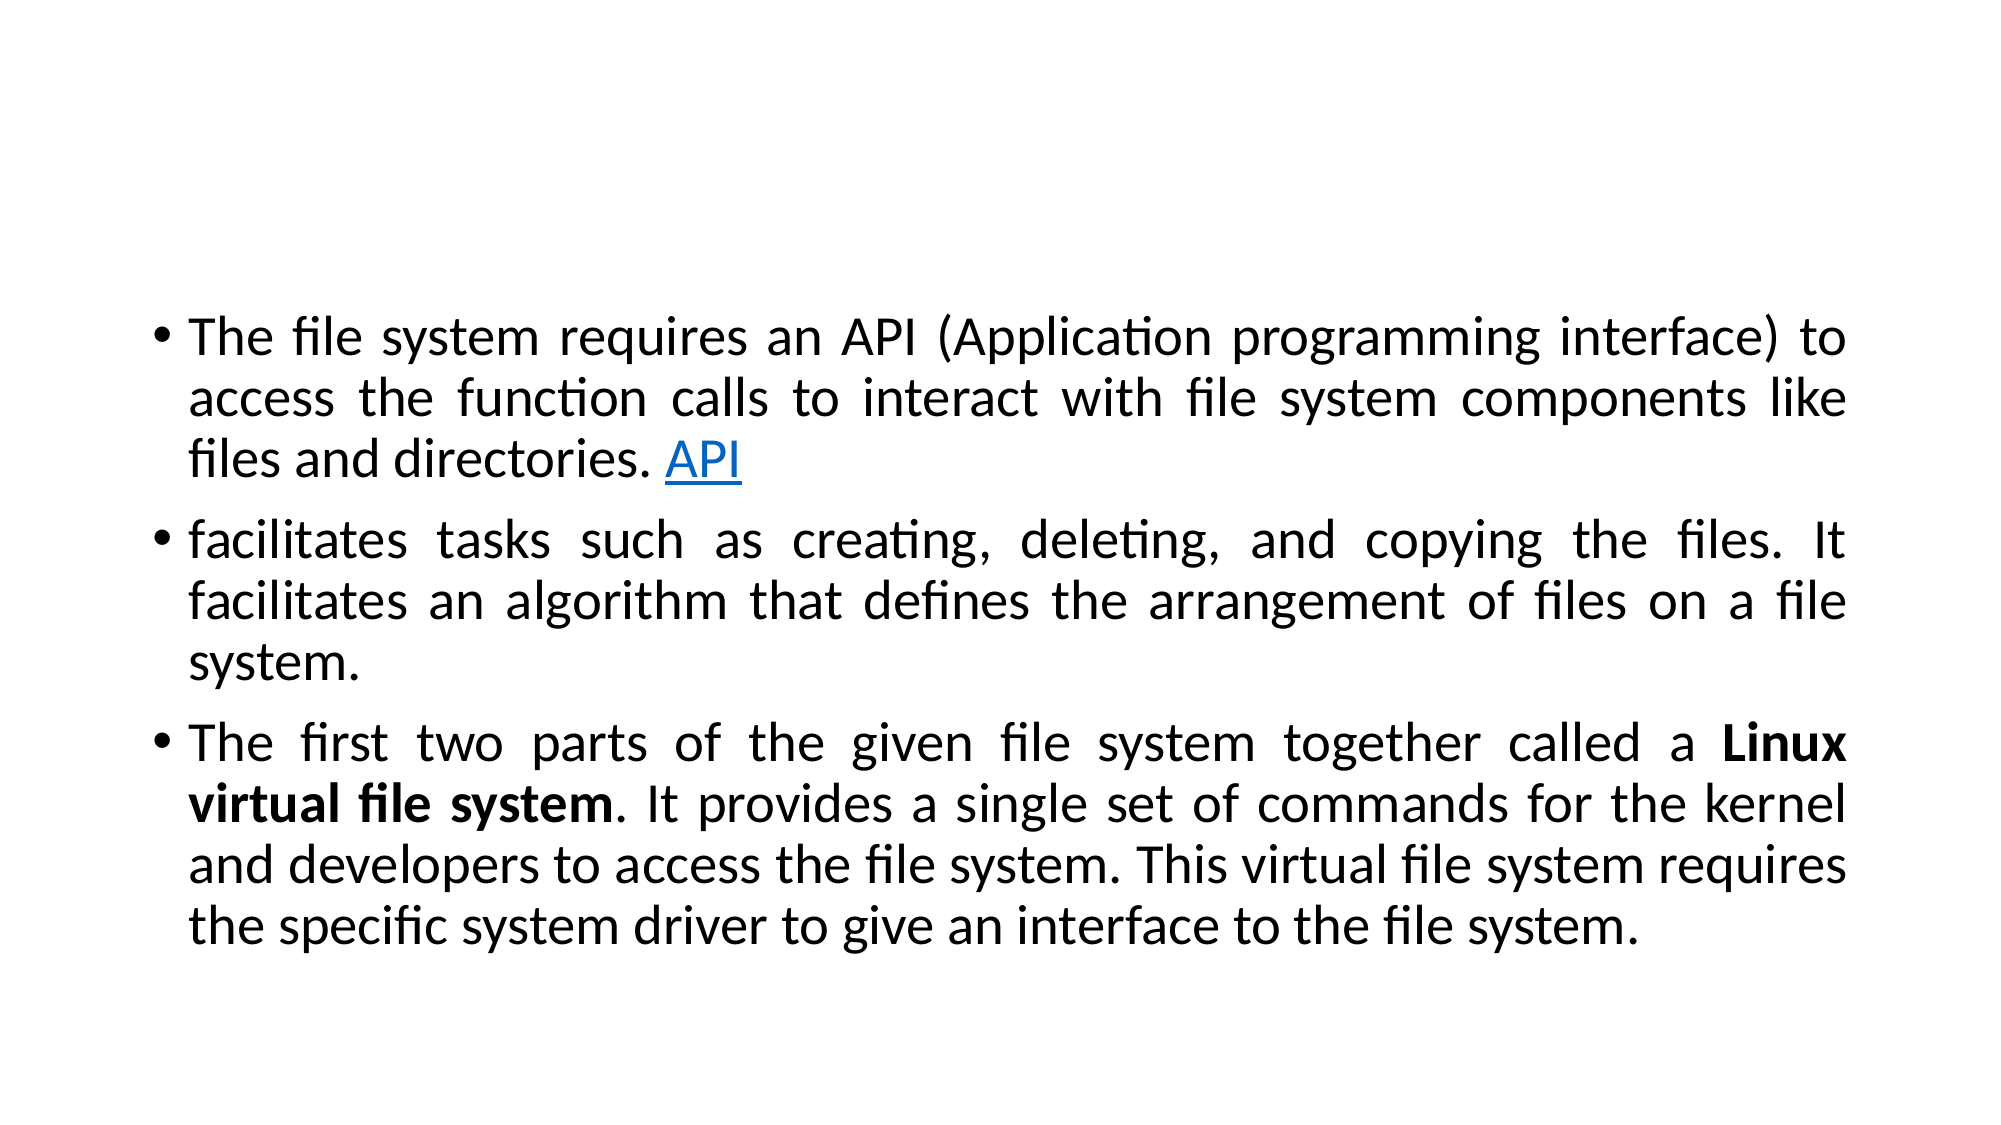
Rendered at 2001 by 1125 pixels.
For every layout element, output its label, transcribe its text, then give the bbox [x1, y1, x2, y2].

list The file system requires an API (Application programming interface) to access the function calls to interact with file system components like files and directories. API facilitates tasks such as creating, deleting, and copying the files. It facilitates an algorithm that defines the arrangement of files on a file system. The first two parts of the given file system together called a Linux virtual file system. It provides a single set of commands for the kernel and developers to access the file system. This virtual file system requires the specific system driver to give an interface to the file system. [137, 299, 1863, 1014]
